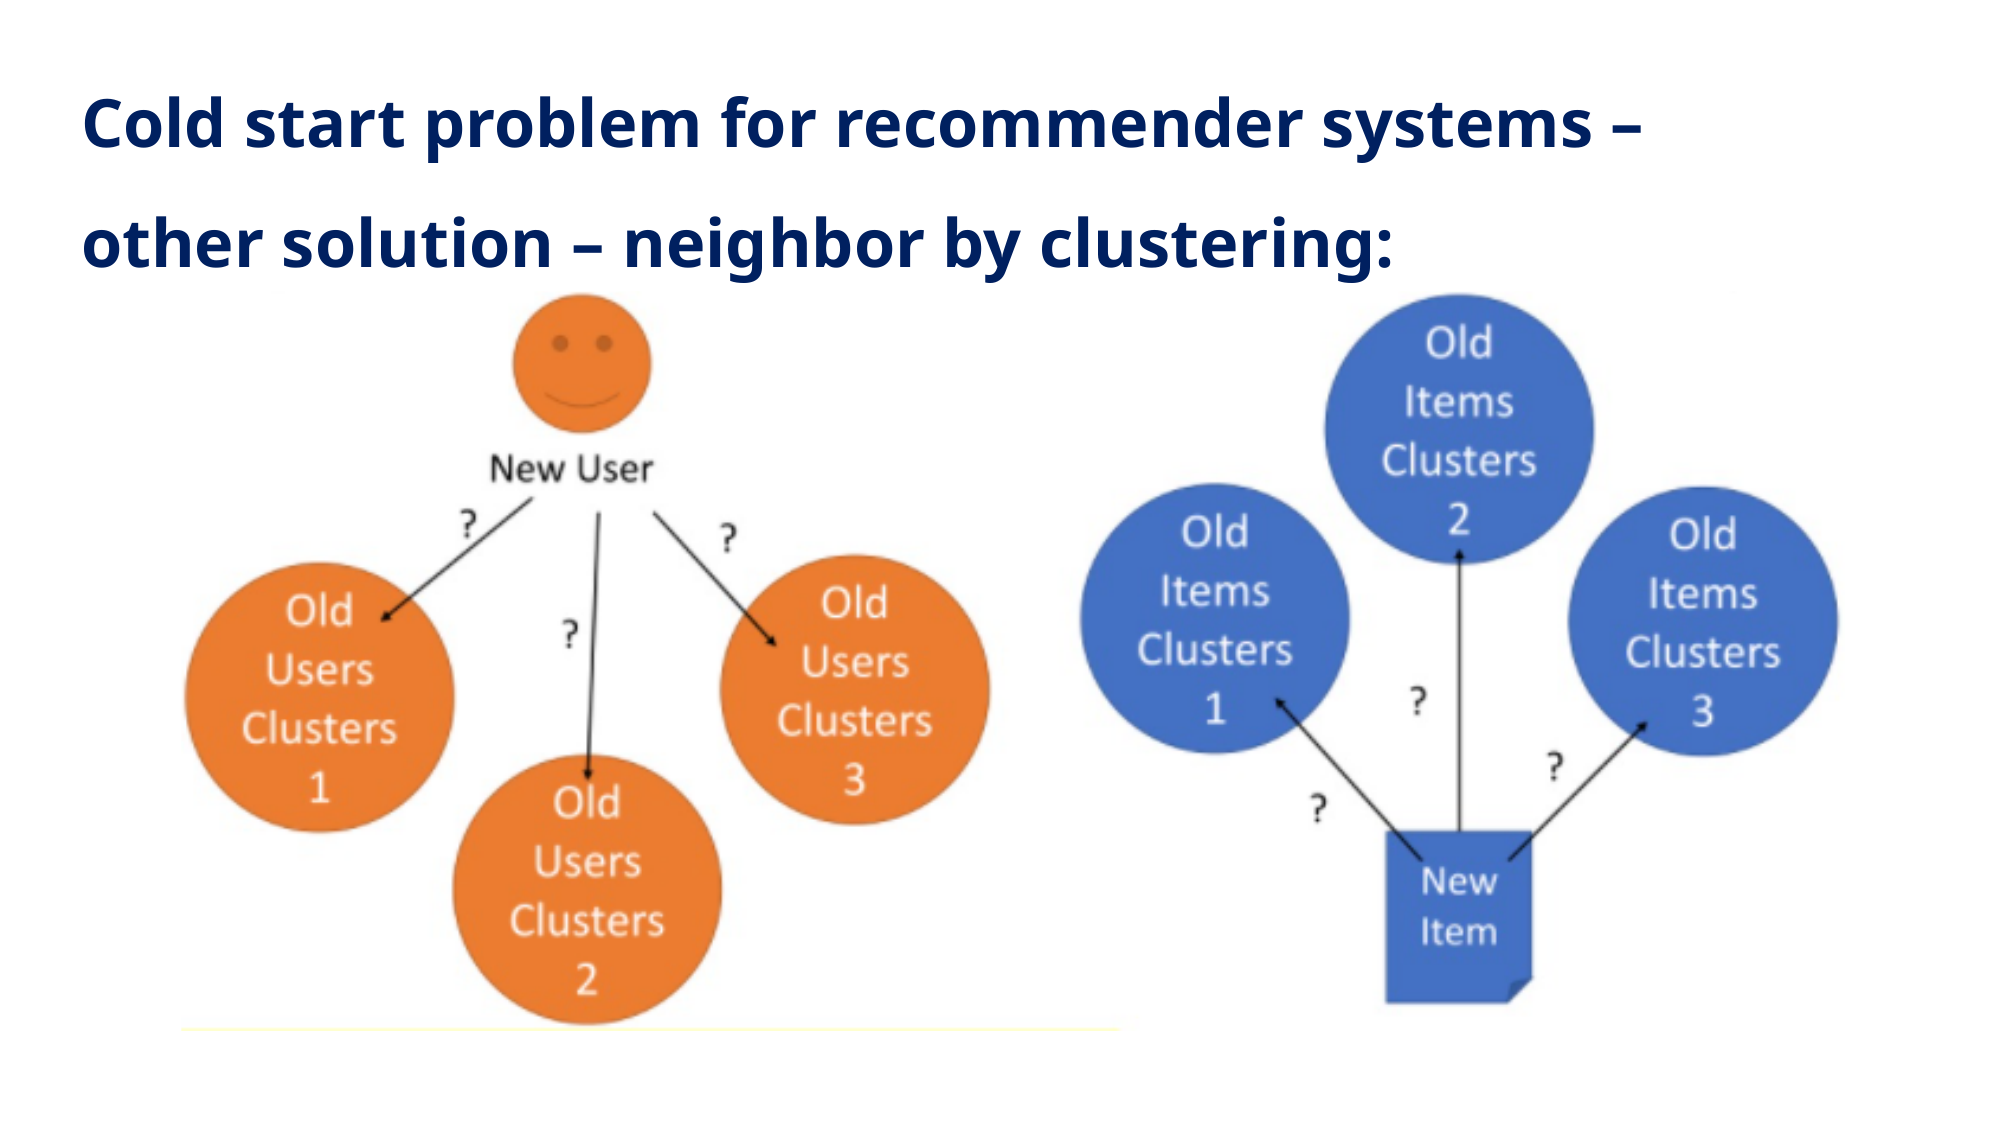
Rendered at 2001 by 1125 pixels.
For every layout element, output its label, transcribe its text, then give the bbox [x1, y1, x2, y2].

text_box Cold start problem for recommender systems – other solution – neighbor by clustering: [66, 33, 1789, 289]
picture [181, 291, 1845, 1031]
